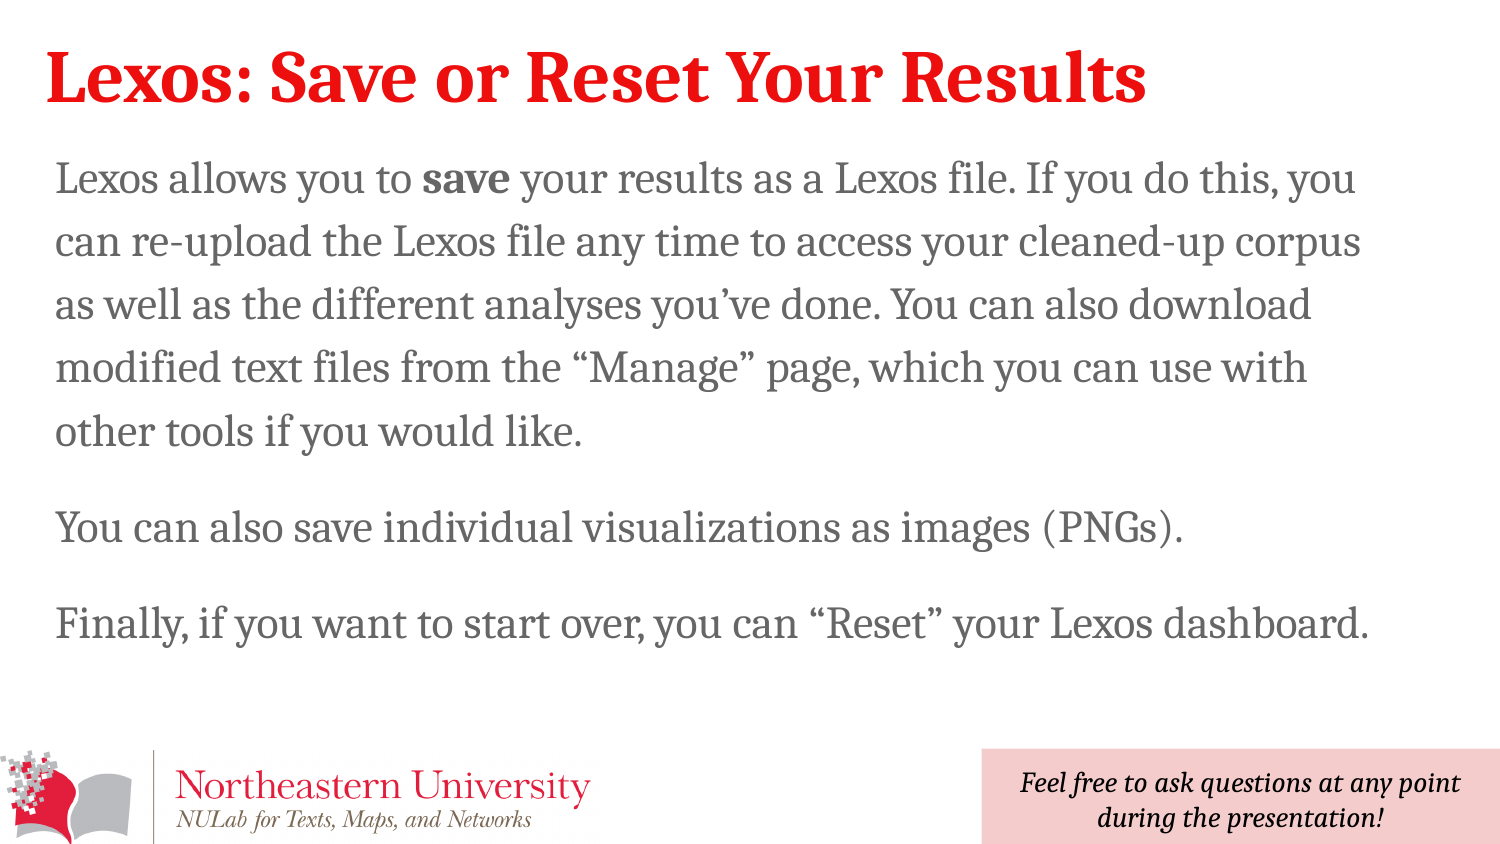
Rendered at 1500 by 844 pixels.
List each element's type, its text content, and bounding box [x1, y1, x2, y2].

title Lexos: Save or Reset Your Results [30, 12, 1429, 112]
list Lexos allows you to save your results as a Lexos file. If you do this, you can re-upload the Lexos file any time to access your cleaned-up corpus as well as the different analyses you’ve done. You can also download modified text files from the “Manage” page, which you can use with other tools if you would like. You can also save individual visualizations as images (PNGs). Finally, if you want to start over, you can “Reset” your Lexos dashboard. [40, 124, 1420, 729]
picture [0, 750, 605, 844]
